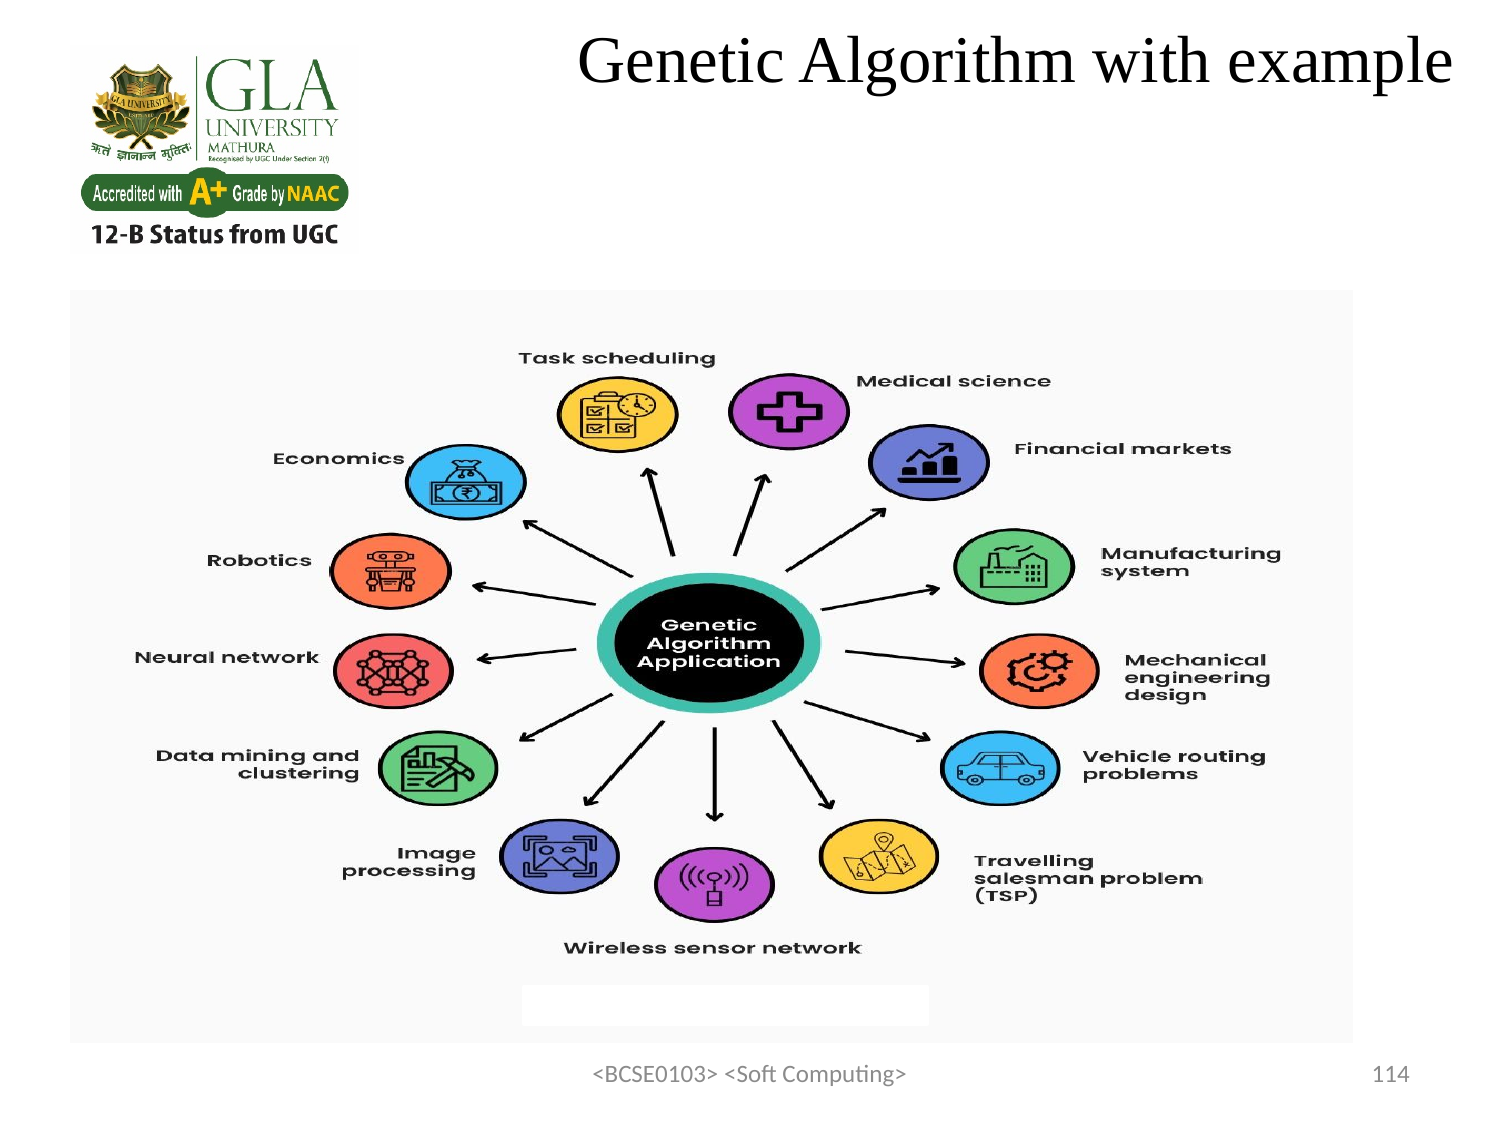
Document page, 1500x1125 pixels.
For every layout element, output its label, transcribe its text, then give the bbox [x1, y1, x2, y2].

text_box Genetic Algorithm with example [524, 8, 1471, 213]
footer <BCSE0103> <Soft Computing> [512, 1052, 988, 1103]
picture [70, 45, 359, 255]
picture [70, 290, 1353, 1043]
slide_number 114 [1074, 1042, 1425, 1103]
